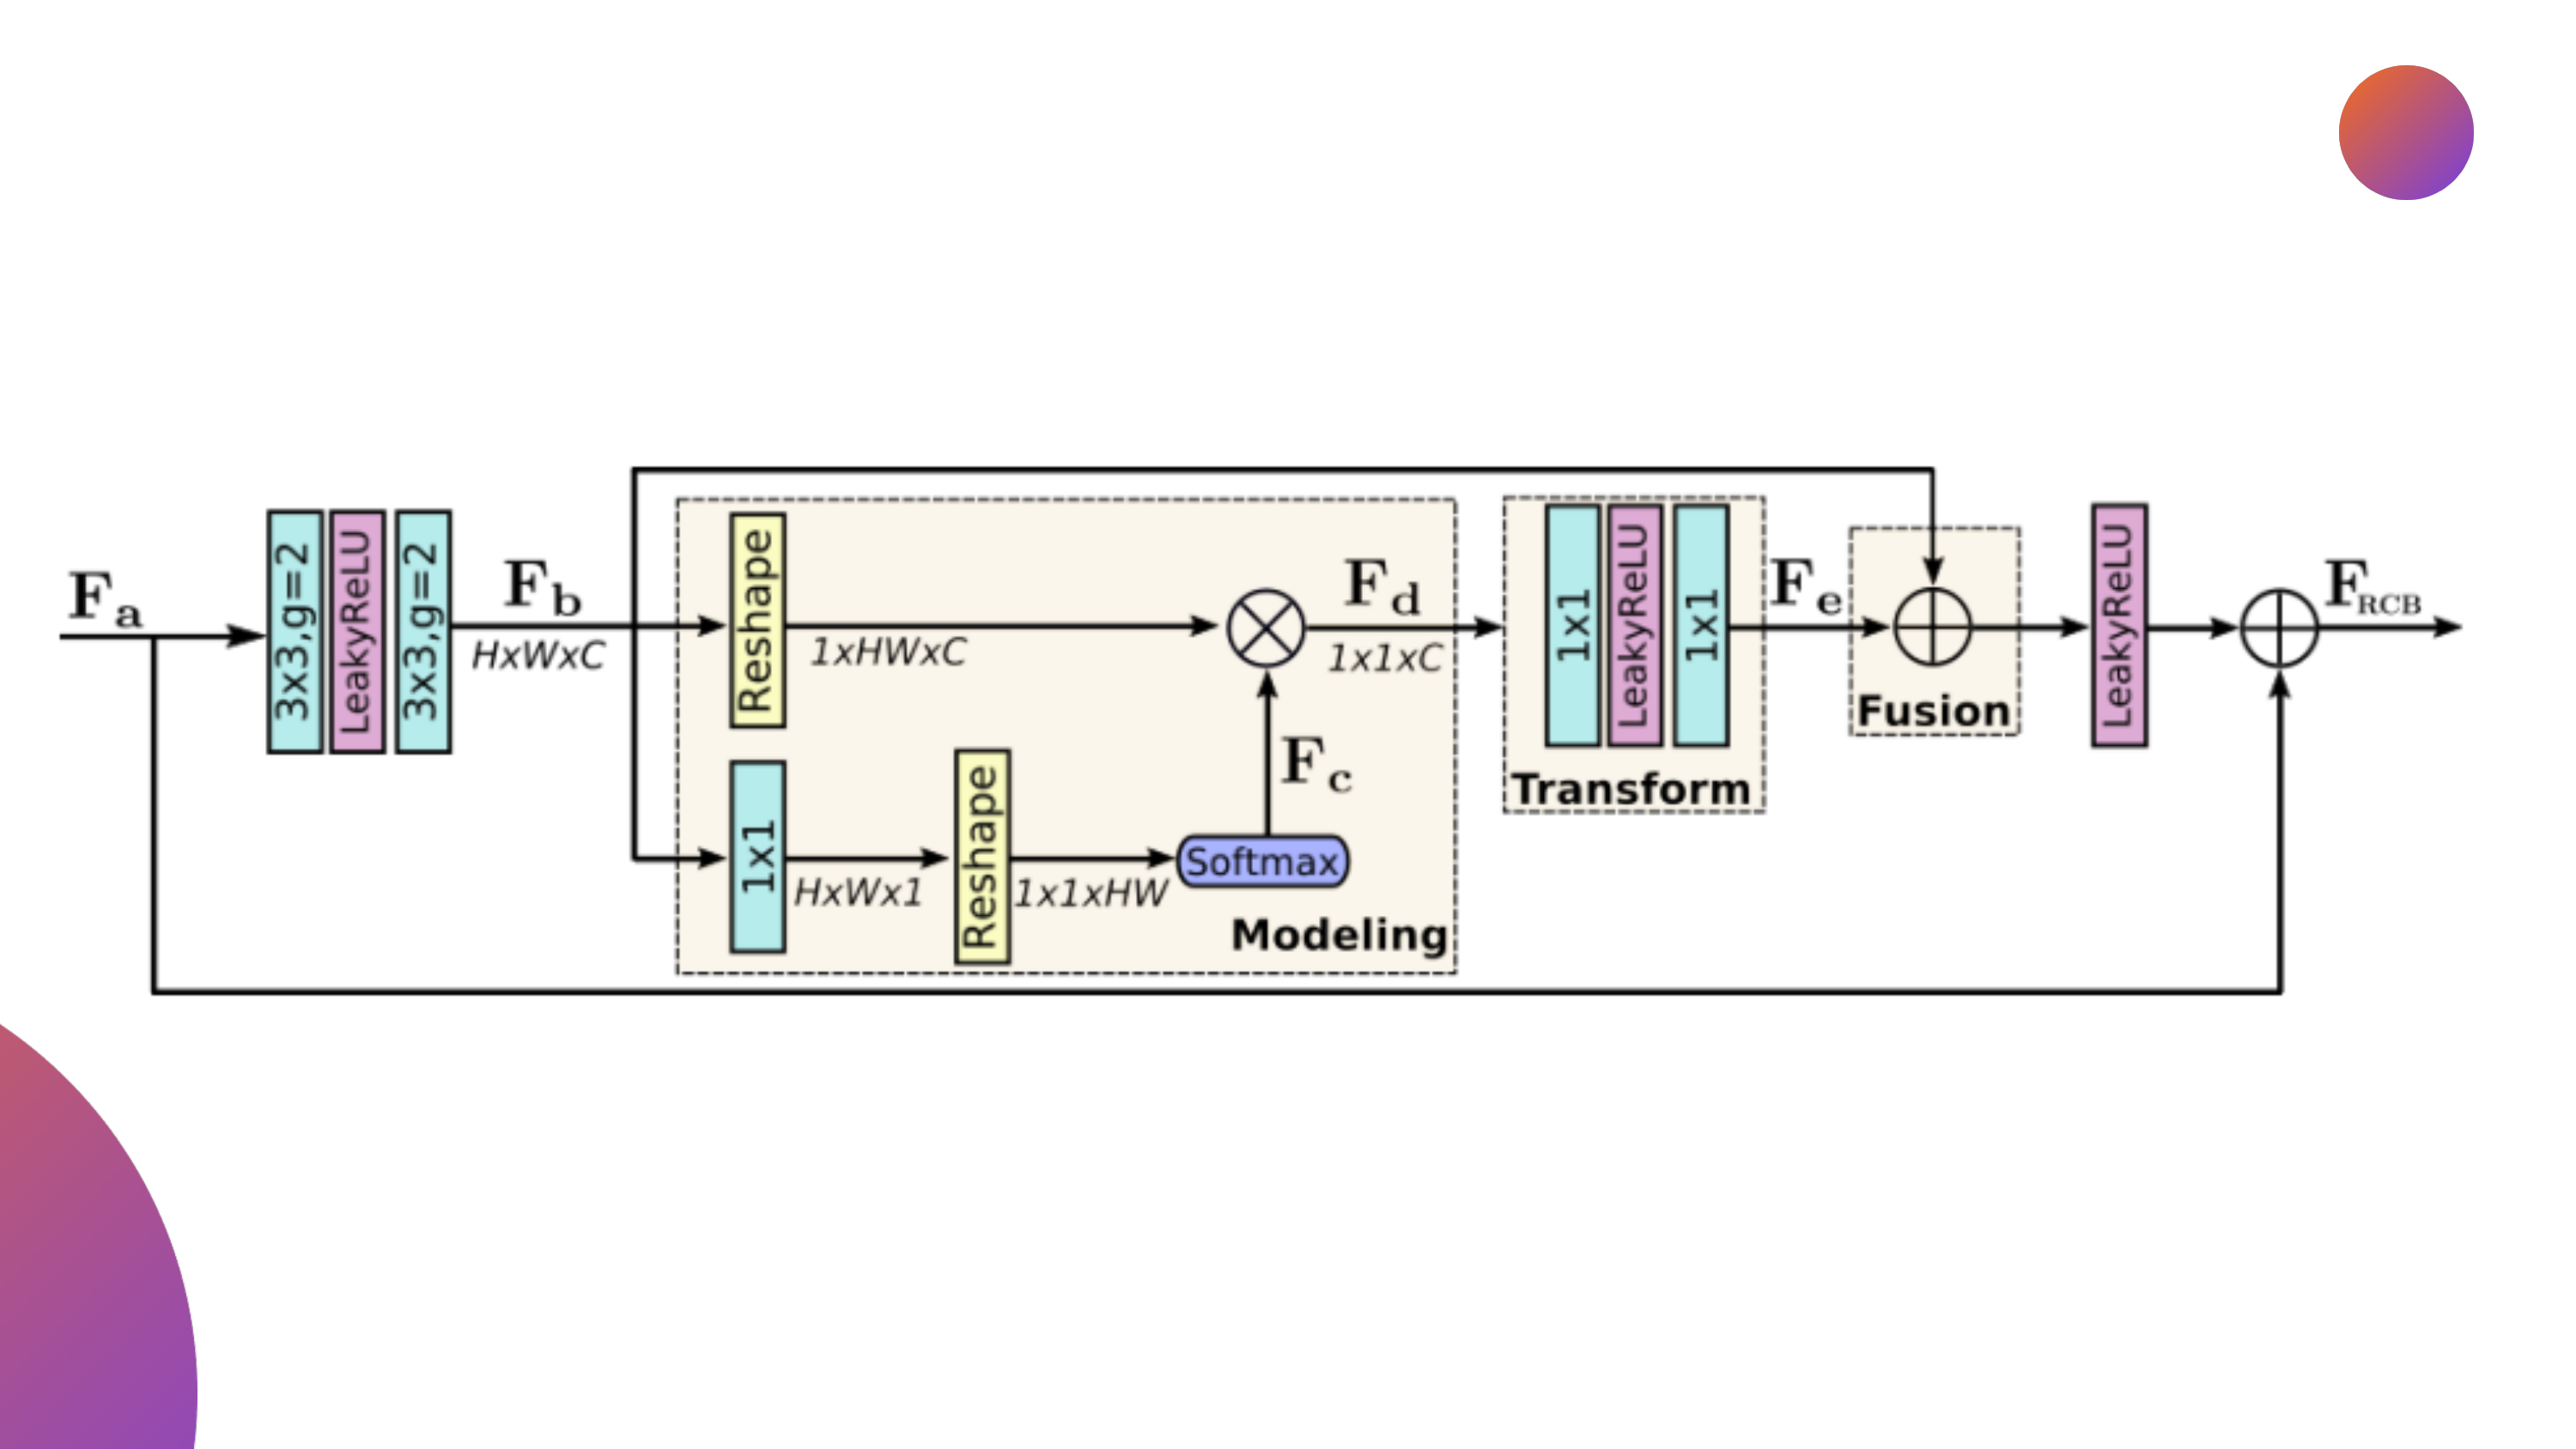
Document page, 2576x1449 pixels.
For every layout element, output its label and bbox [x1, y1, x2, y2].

picture [0, 423, 2474, 1449]
picture [2338, 65, 2474, 201]
